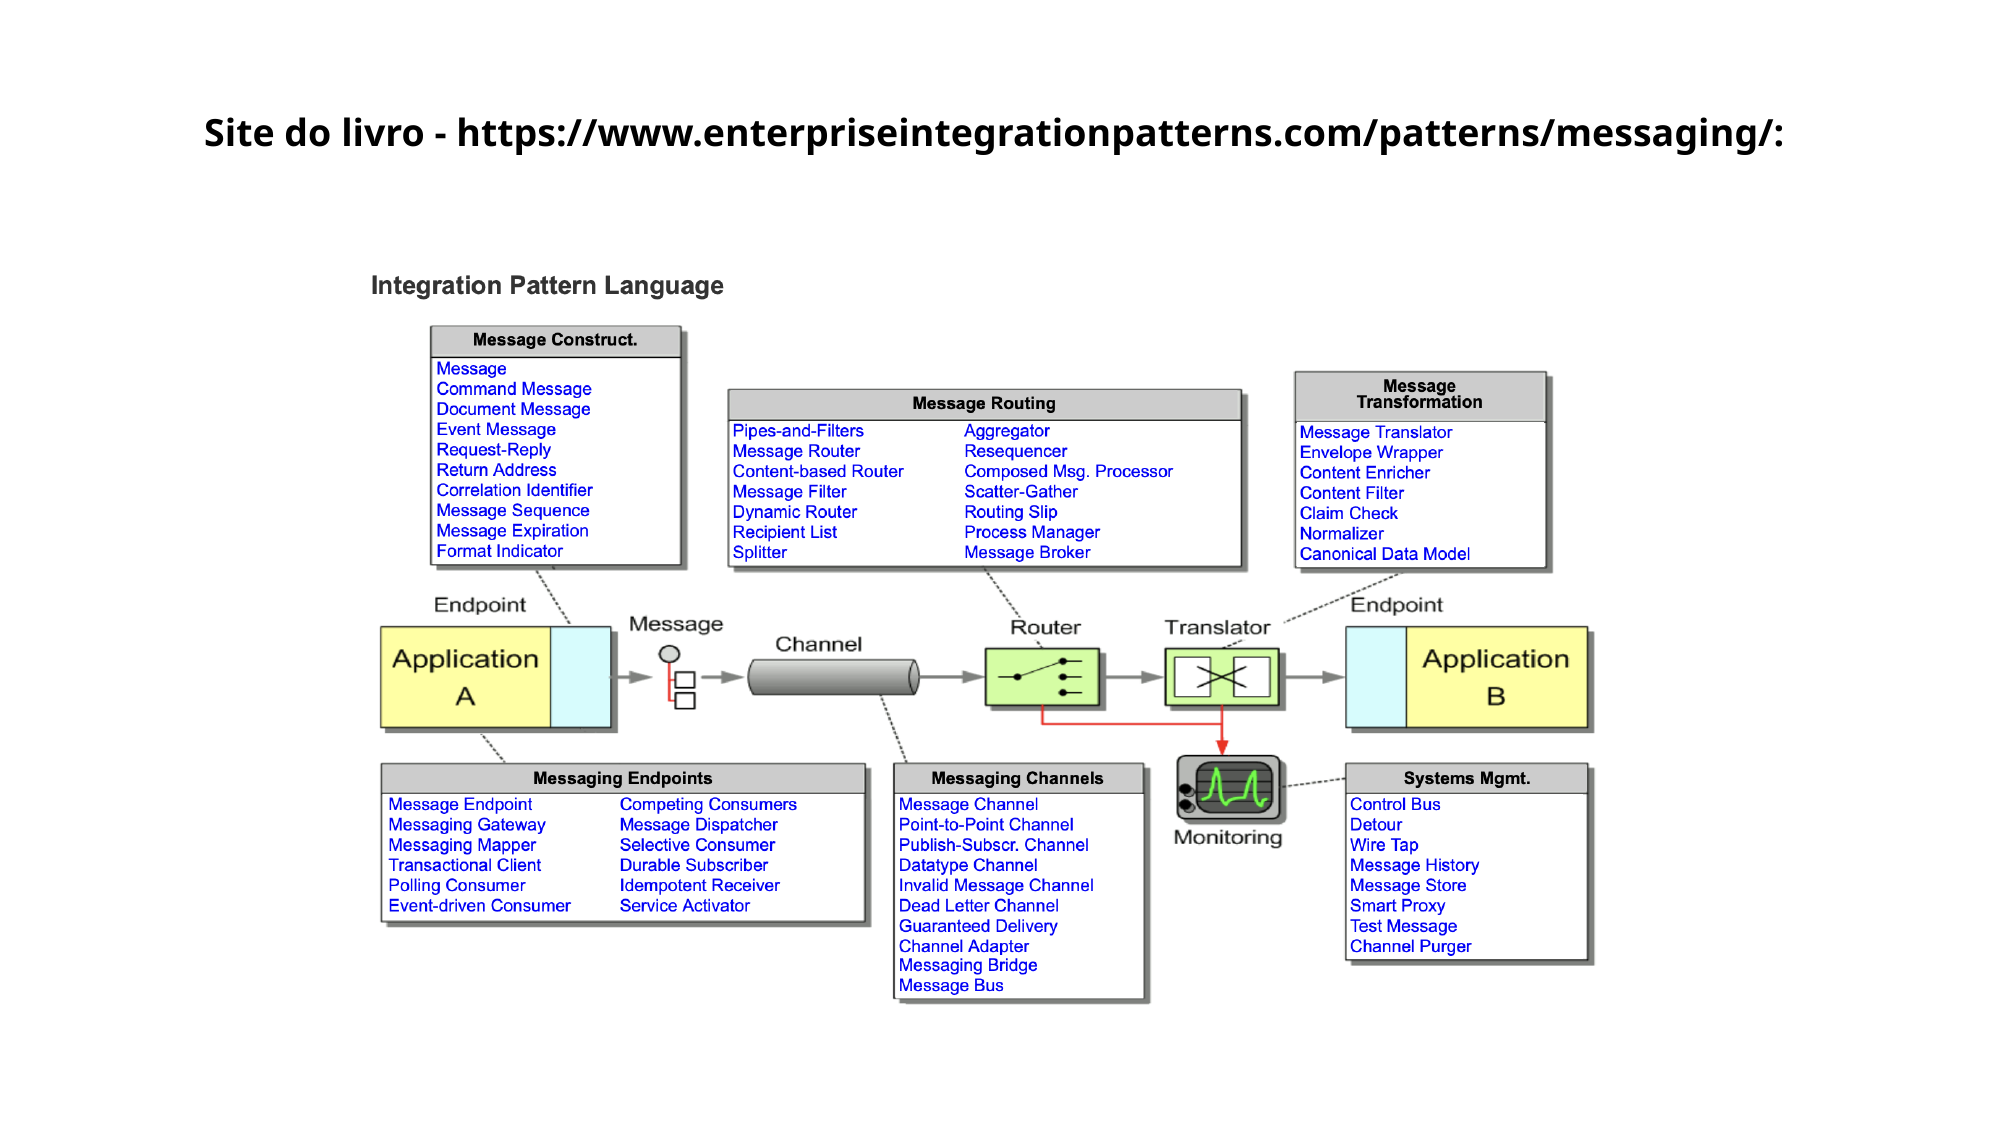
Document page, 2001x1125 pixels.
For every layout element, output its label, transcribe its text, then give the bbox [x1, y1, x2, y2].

picture [361, 256, 1638, 1036]
text_box Site do livro - https://www.enterpriseintegrationpatterns.com/patterns/messaging/: [189, 101, 1811, 162]
